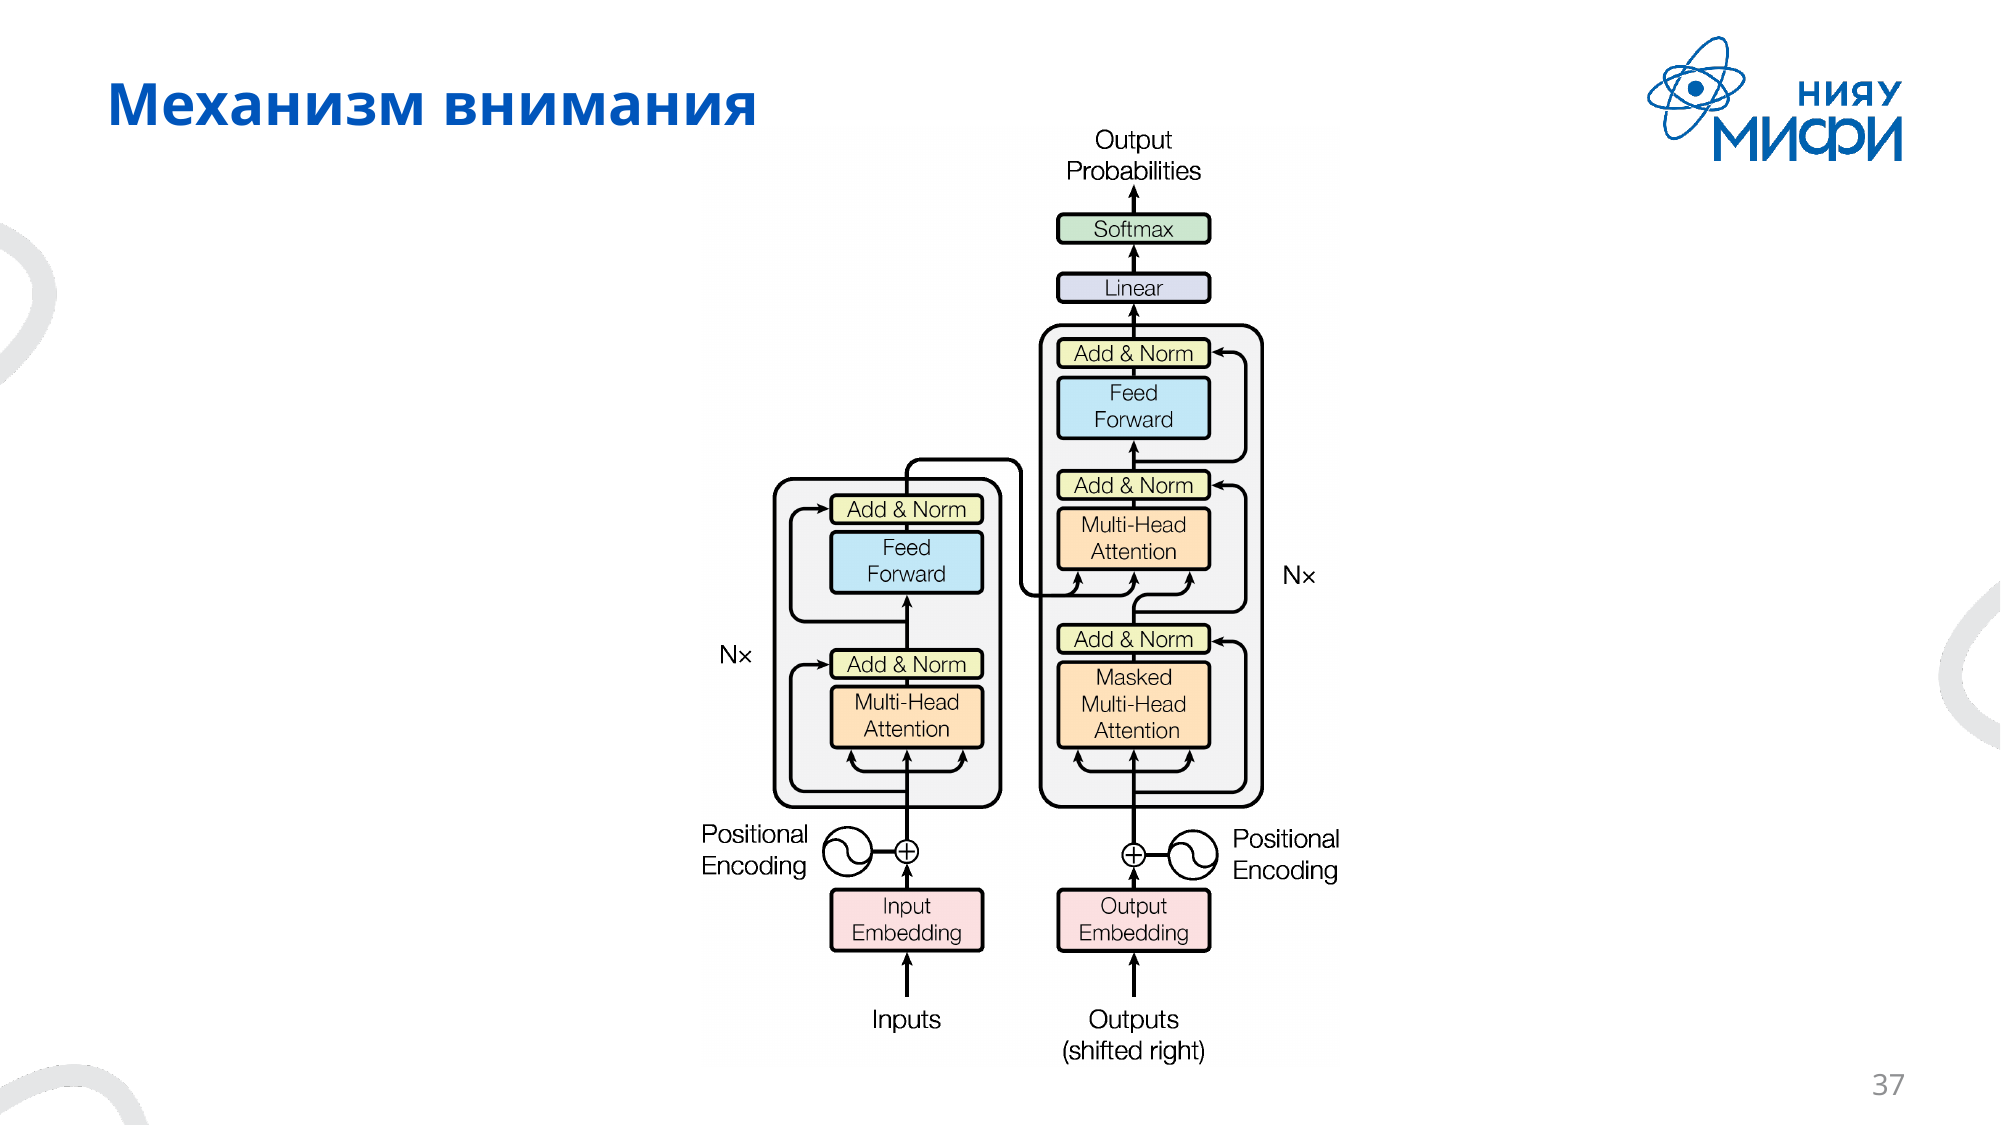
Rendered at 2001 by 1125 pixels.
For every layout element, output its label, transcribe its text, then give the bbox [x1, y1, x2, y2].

picture [0, 208, 122, 456]
picture [1919, 554, 2001, 767]
title Механизм внимания [91, 58, 1601, 145]
picture [0, 1032, 162, 1125]
picture [701, 126, 1340, 1067]
picture [1637, 27, 1910, 173]
